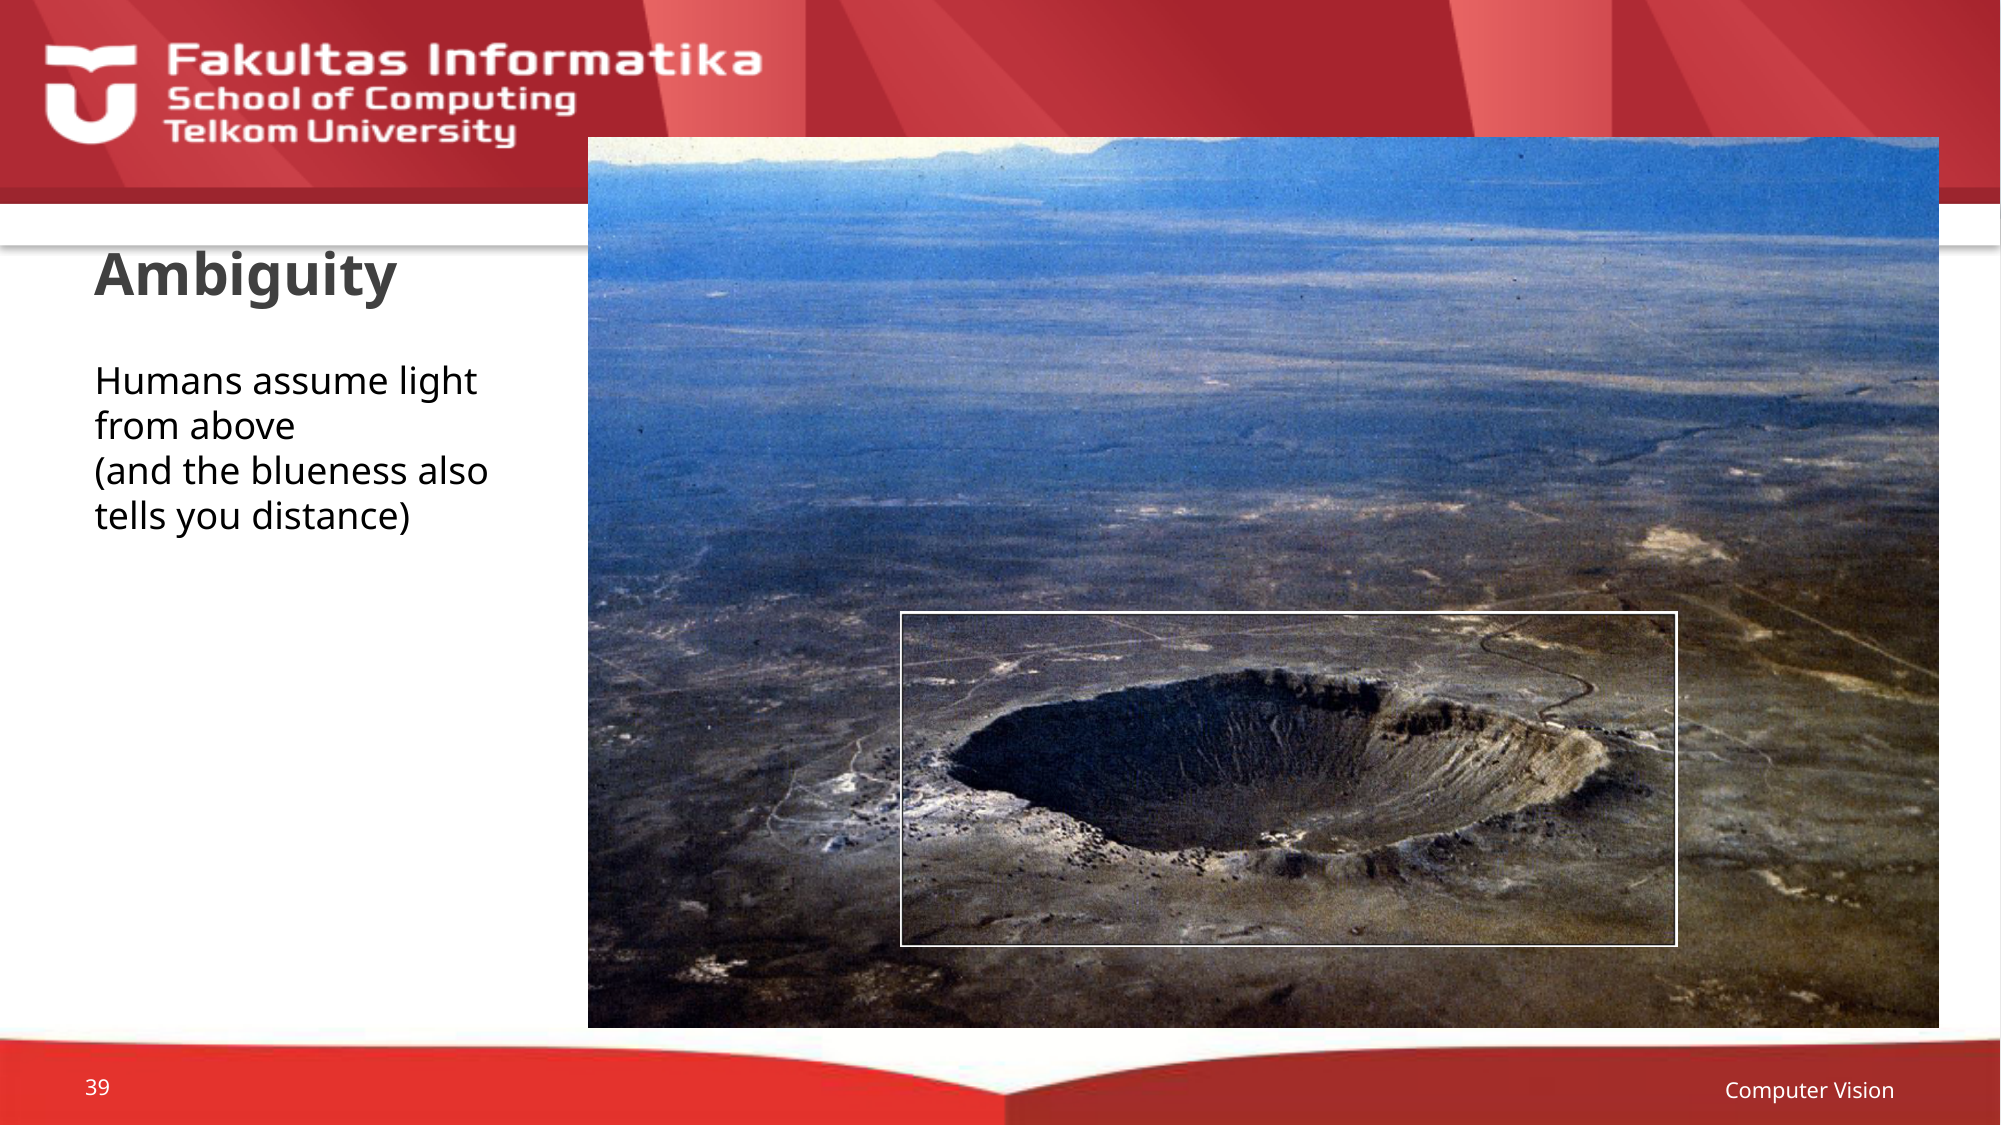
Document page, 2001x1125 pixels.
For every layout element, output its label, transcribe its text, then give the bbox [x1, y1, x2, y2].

list Computer Vision [1185, 1058, 1911, 1119]
slide_number 39 [85, 1058, 164, 1119]
picture [0, 0, 2001, 1125]
title Ambiguity [79, 219, 582, 325]
text_box Humans assume light from above (and the blueness also tells you distance) [79, 349, 576, 544]
